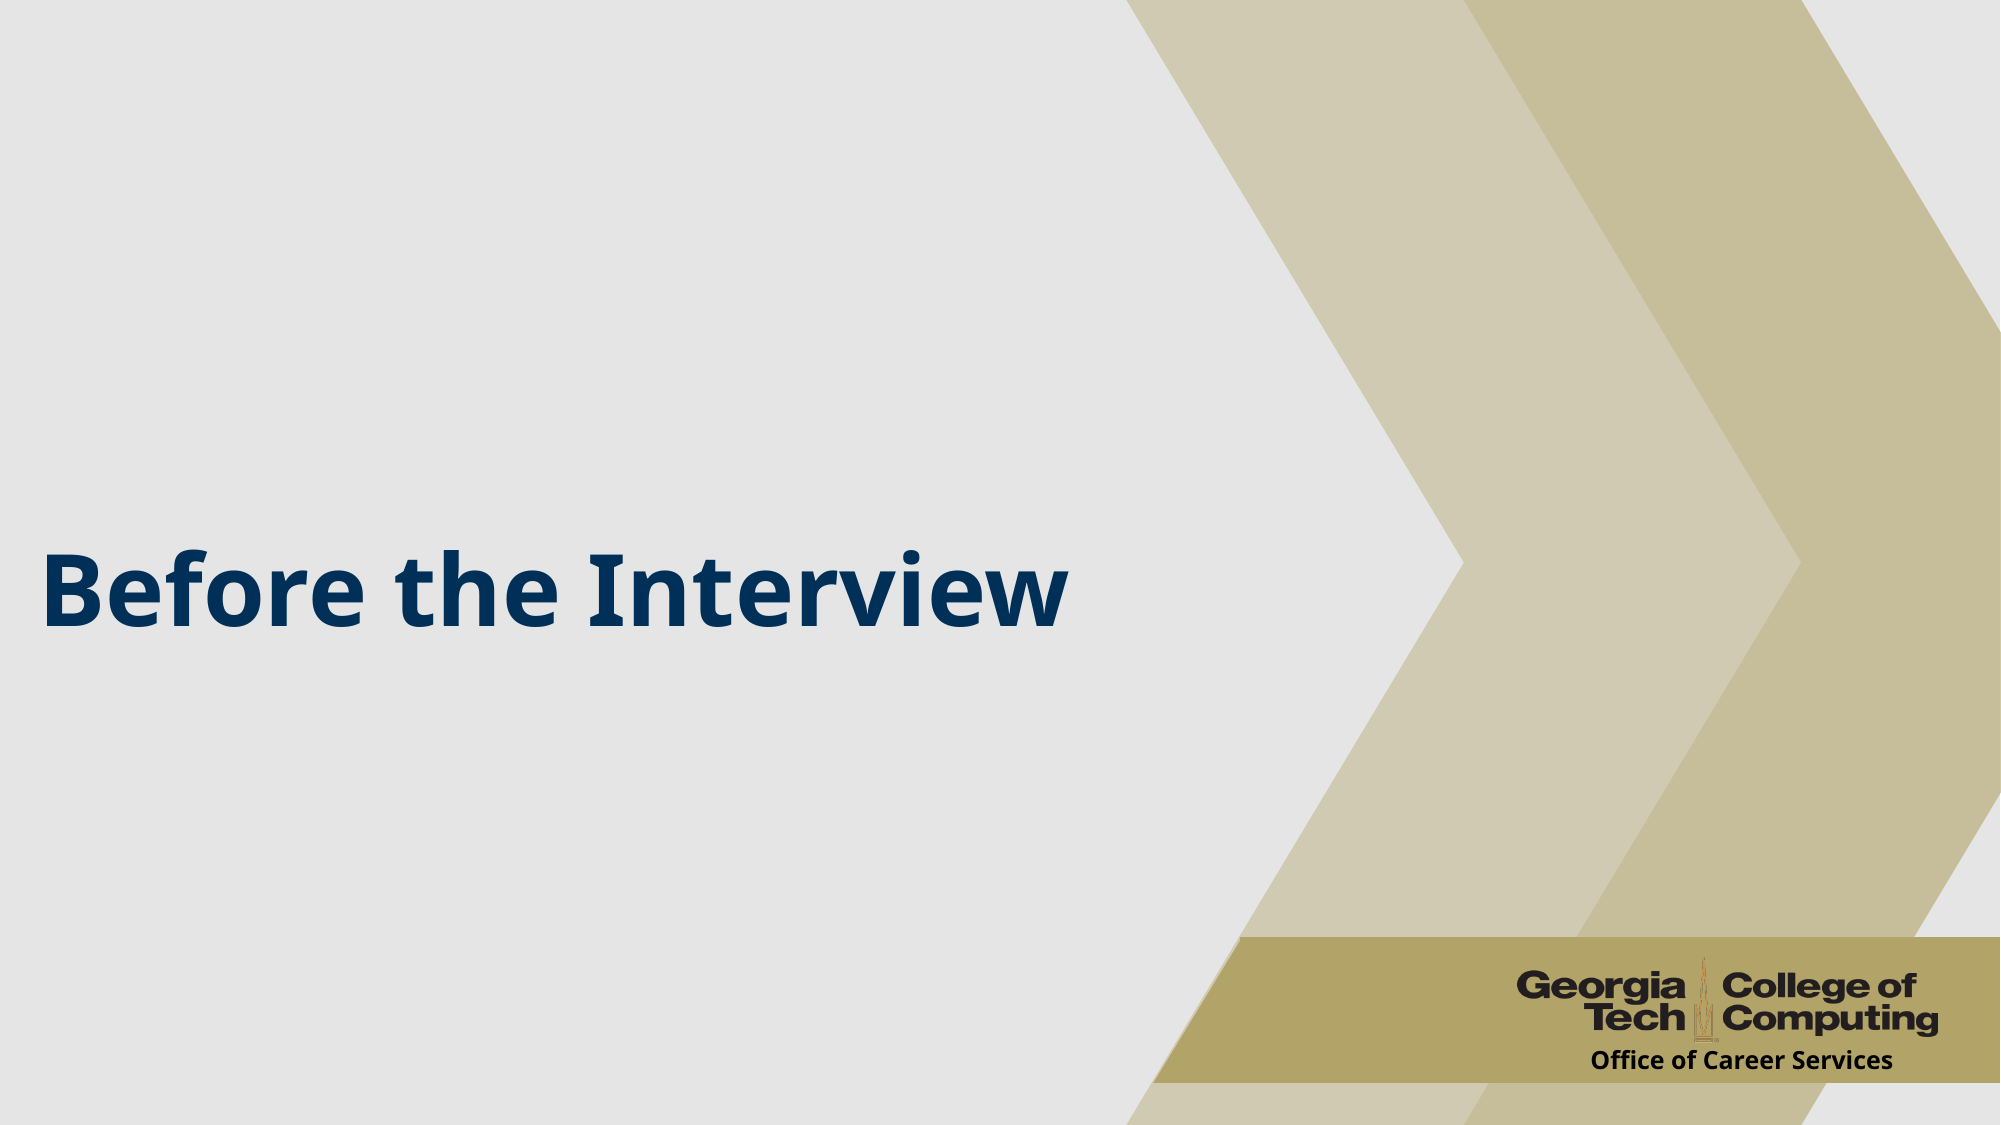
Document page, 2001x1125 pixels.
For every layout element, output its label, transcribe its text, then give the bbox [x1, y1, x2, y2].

picture [1517, 957, 1938, 1043]
title Before the Interview [23, 267, 1424, 657]
